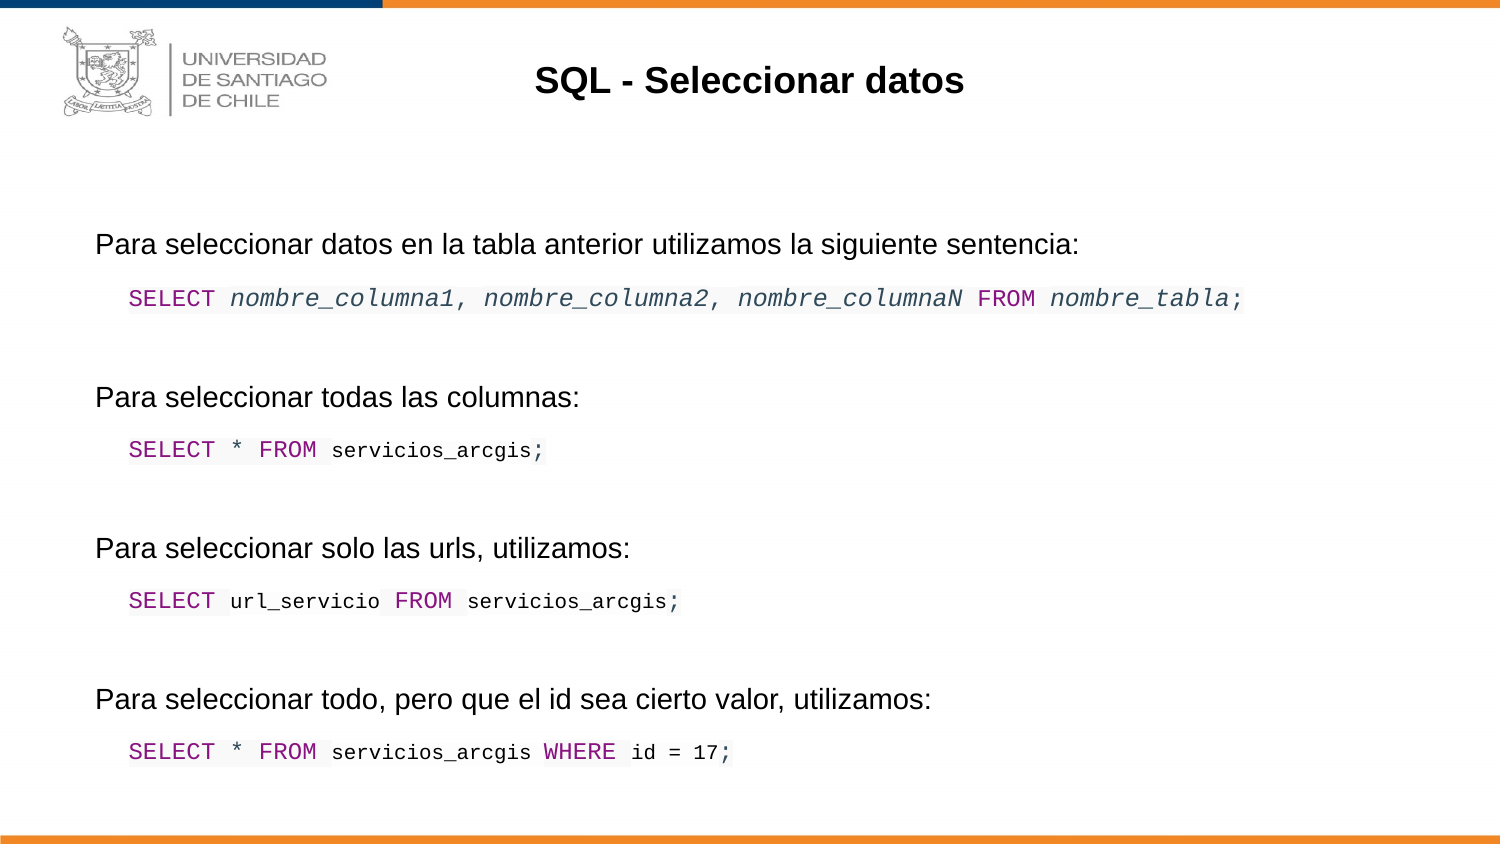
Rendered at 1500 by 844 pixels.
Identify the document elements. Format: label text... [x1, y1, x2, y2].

picture [0, 0, 1500, 844]
text_box Para seleccionar datos en la tabla anterior utilizamos la siguiente sentencia: SELECT nombre_columna1, nombre_columna2, nombre_columnaN FROM nombre_tabla; Para seleccionar todas las columnas: SELECT * FROM servicios_arcgis; Para seleccionar solo las urls, utilizamos: SELECT url_servicio FROM servicios_arcgis; Para seleccionar todo, pero que el id sea cierto valor, utilizamos: SELECT * FROM servicios_arcgis WHERE id = 17; [80, 210, 1433, 810]
text_box SQL - Seleccionar datos [412, 40, 1088, 116]
